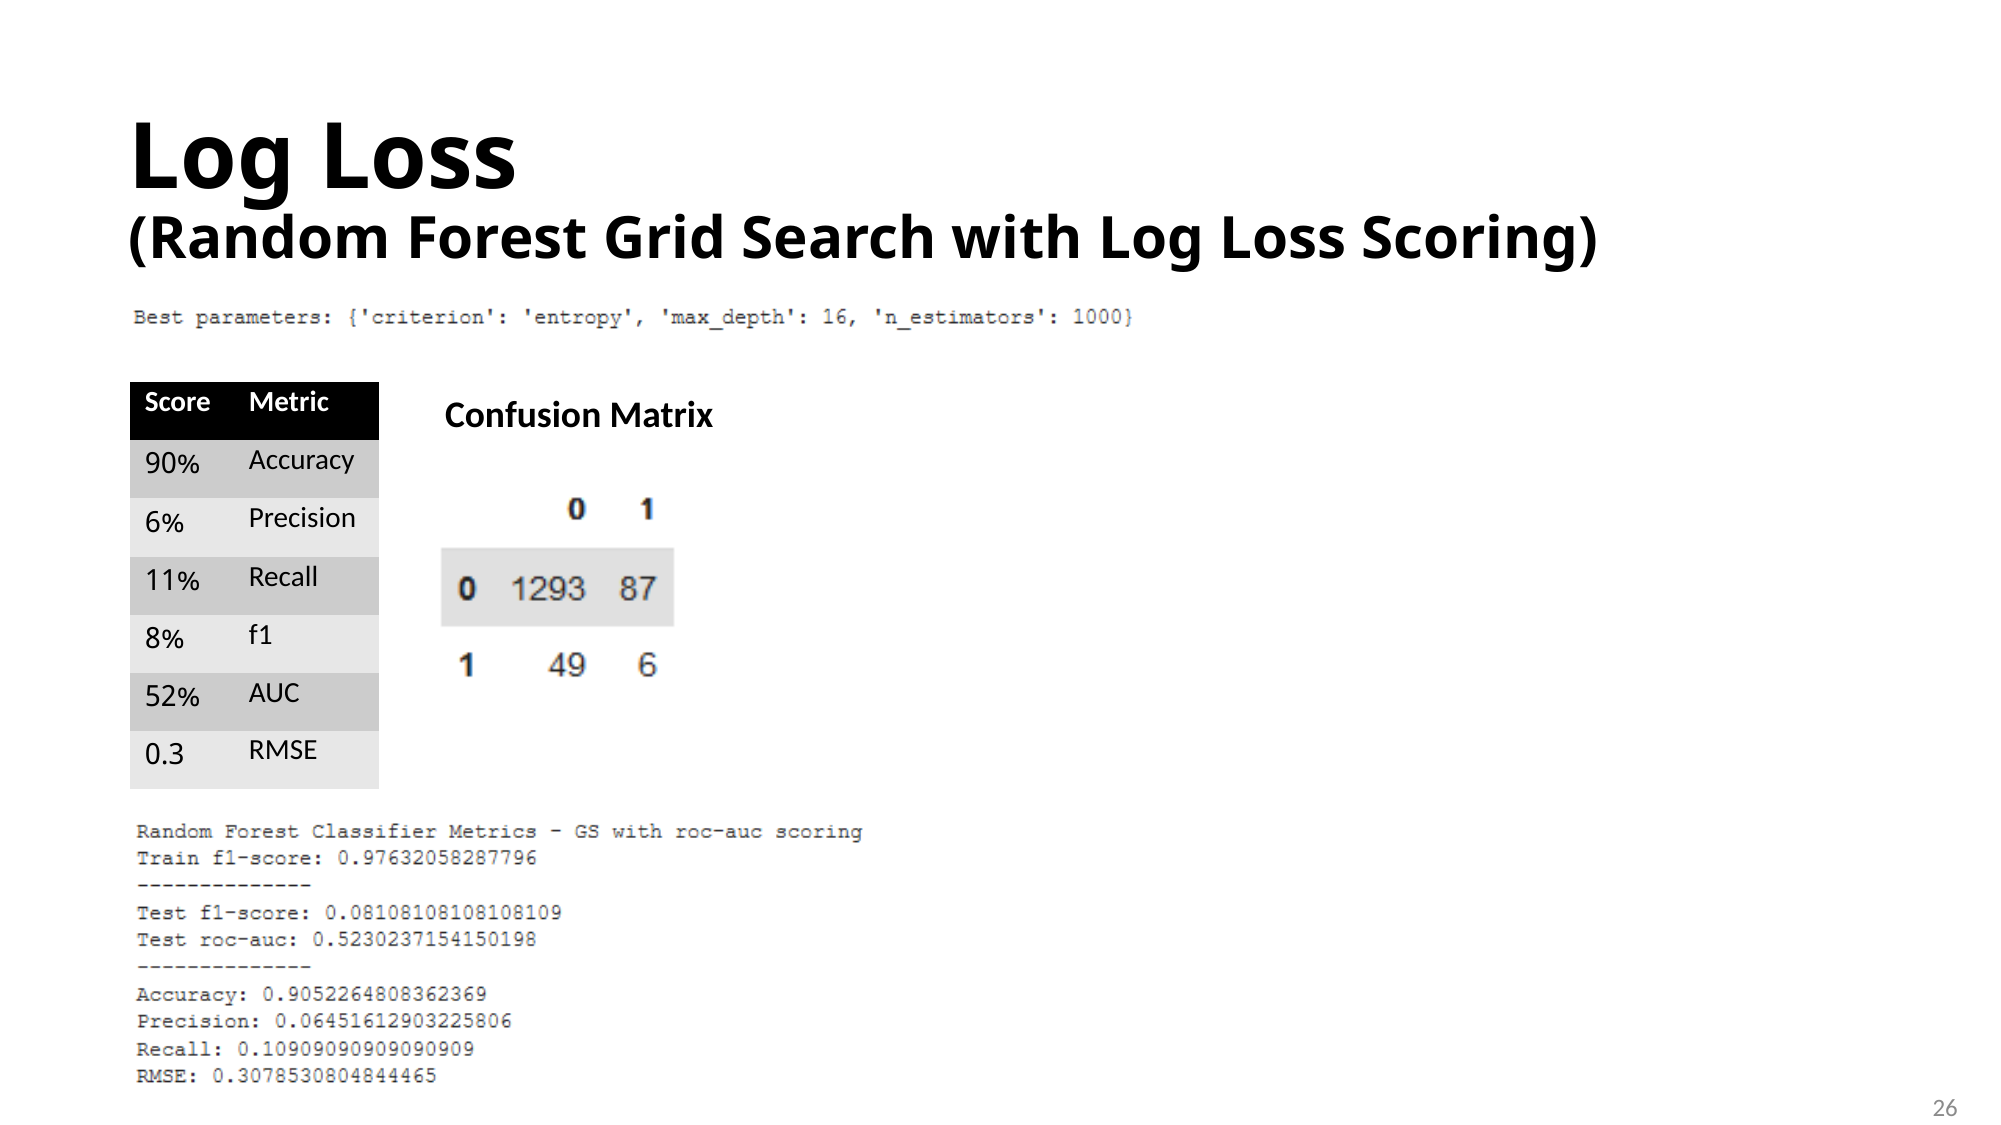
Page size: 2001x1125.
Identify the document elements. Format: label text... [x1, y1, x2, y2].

slide_number 26 [1523, 1076, 1974, 1125]
table_header Score [130, 382, 234, 440]
table_cell 8% [130, 615, 234, 673]
table_cell Accuracy [234, 440, 379, 498]
table_cell 52% [130, 673, 234, 731]
picture [129, 298, 1143, 335]
table_cell 0.3 [130, 731, 234, 789]
text_box Confusion Matrix [430, 382, 782, 442]
table_cell RMSE [234, 731, 379, 789]
table_cell Precision [234, 498, 379, 557]
table_cell 6% [130, 498, 234, 557]
table_cell AUC [234, 673, 379, 731]
picture [129, 816, 872, 1092]
table_cell Recall [234, 557, 379, 615]
table_cell f1 [234, 615, 379, 673]
table_cell 11% [130, 557, 234, 615]
table_header Metric [234, 382, 379, 440]
title Log Loss (Random Forest Grid Search with Log Loss Scoring) [113, 81, 1887, 299]
picture [430, 463, 696, 708]
table_cell 90% [130, 440, 234, 498]
